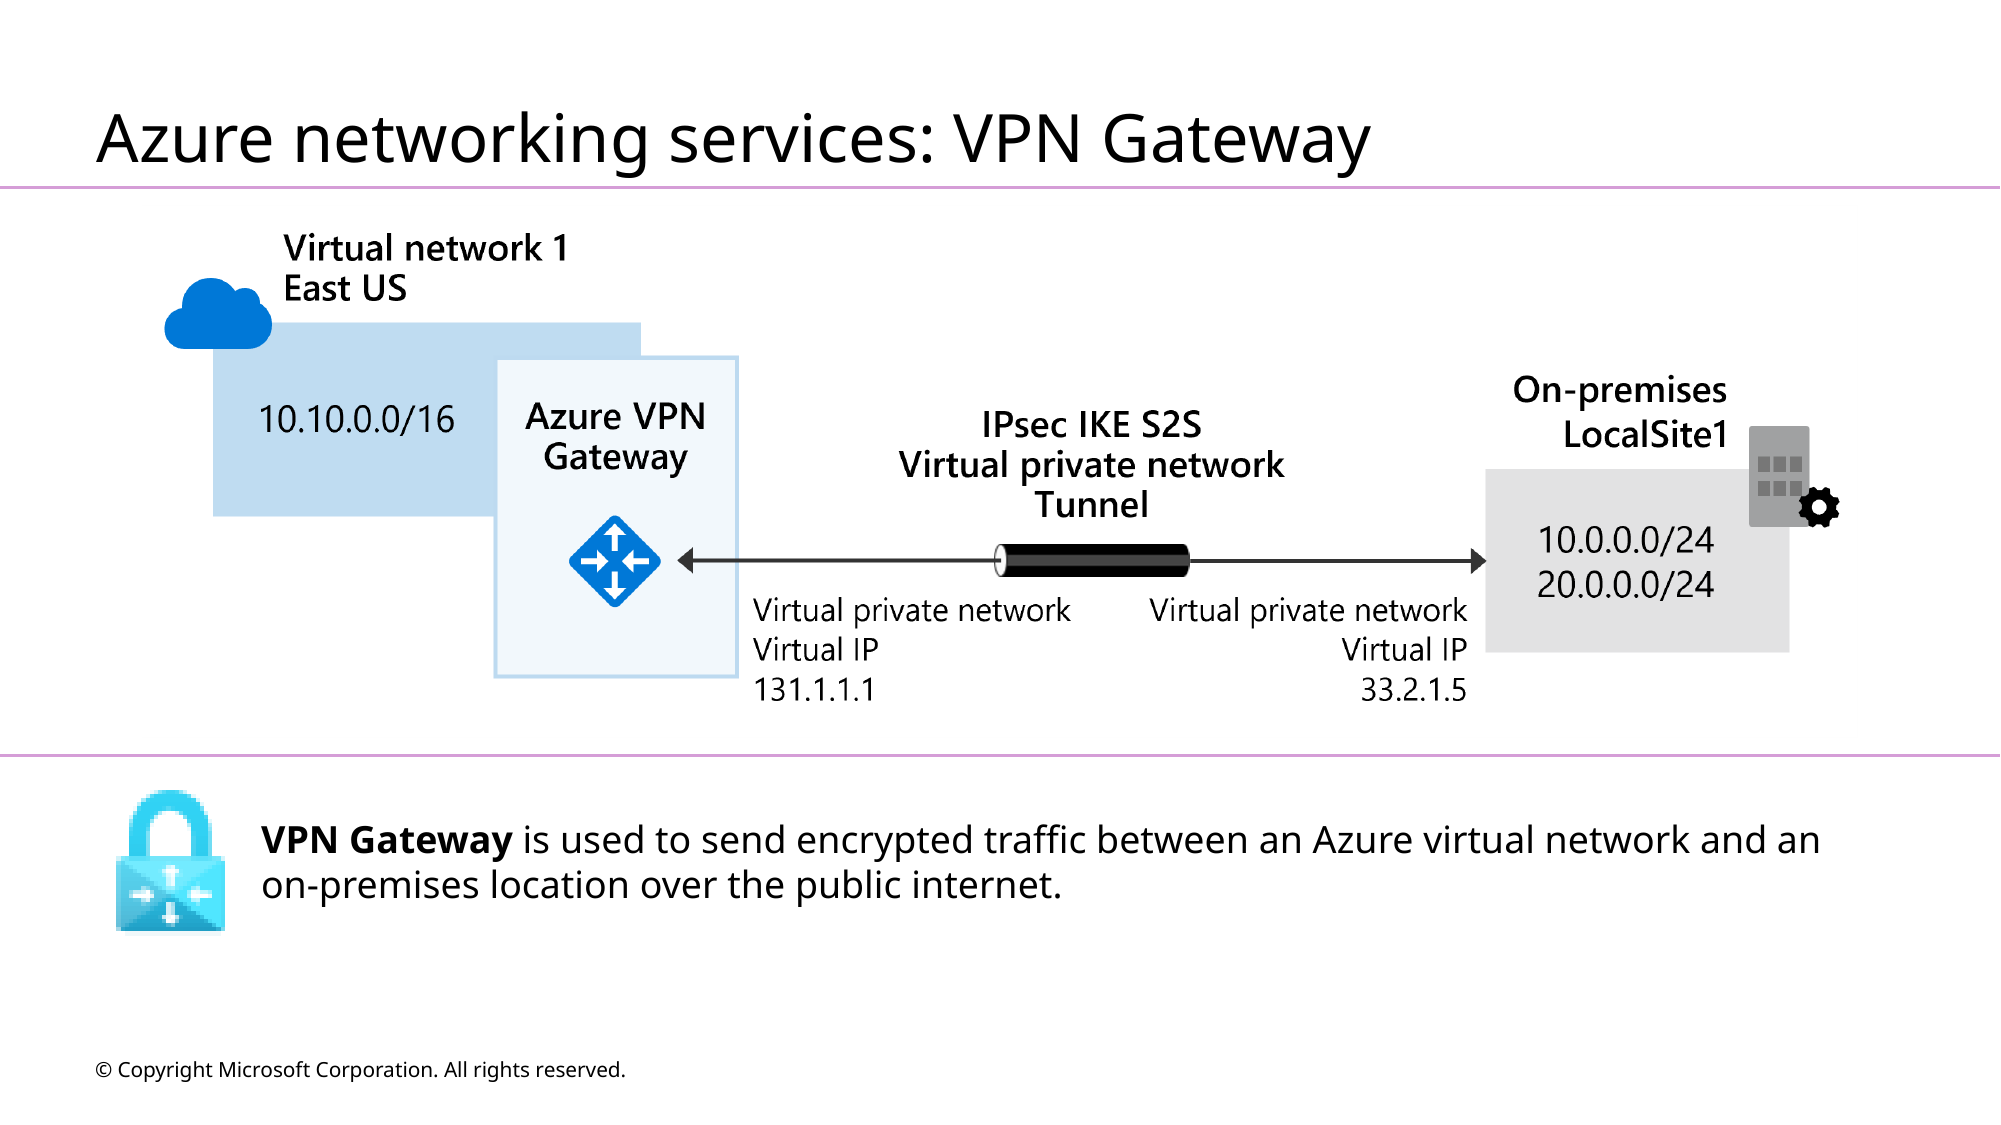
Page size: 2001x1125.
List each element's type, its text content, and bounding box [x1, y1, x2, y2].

picture [96, 786, 246, 937]
list VPN Gateway is used to send encrypted traffic between an Azure virtual network and an on-premises location over the public internet. [260, 815, 1877, 907]
footer © Copyright Microsoft Corporation. All rights reserved. [95, 1053, 776, 1086]
title Azure networking services: VPN Gateway [96, 96, 1441, 177]
picture [0, 188, 2000, 755]
